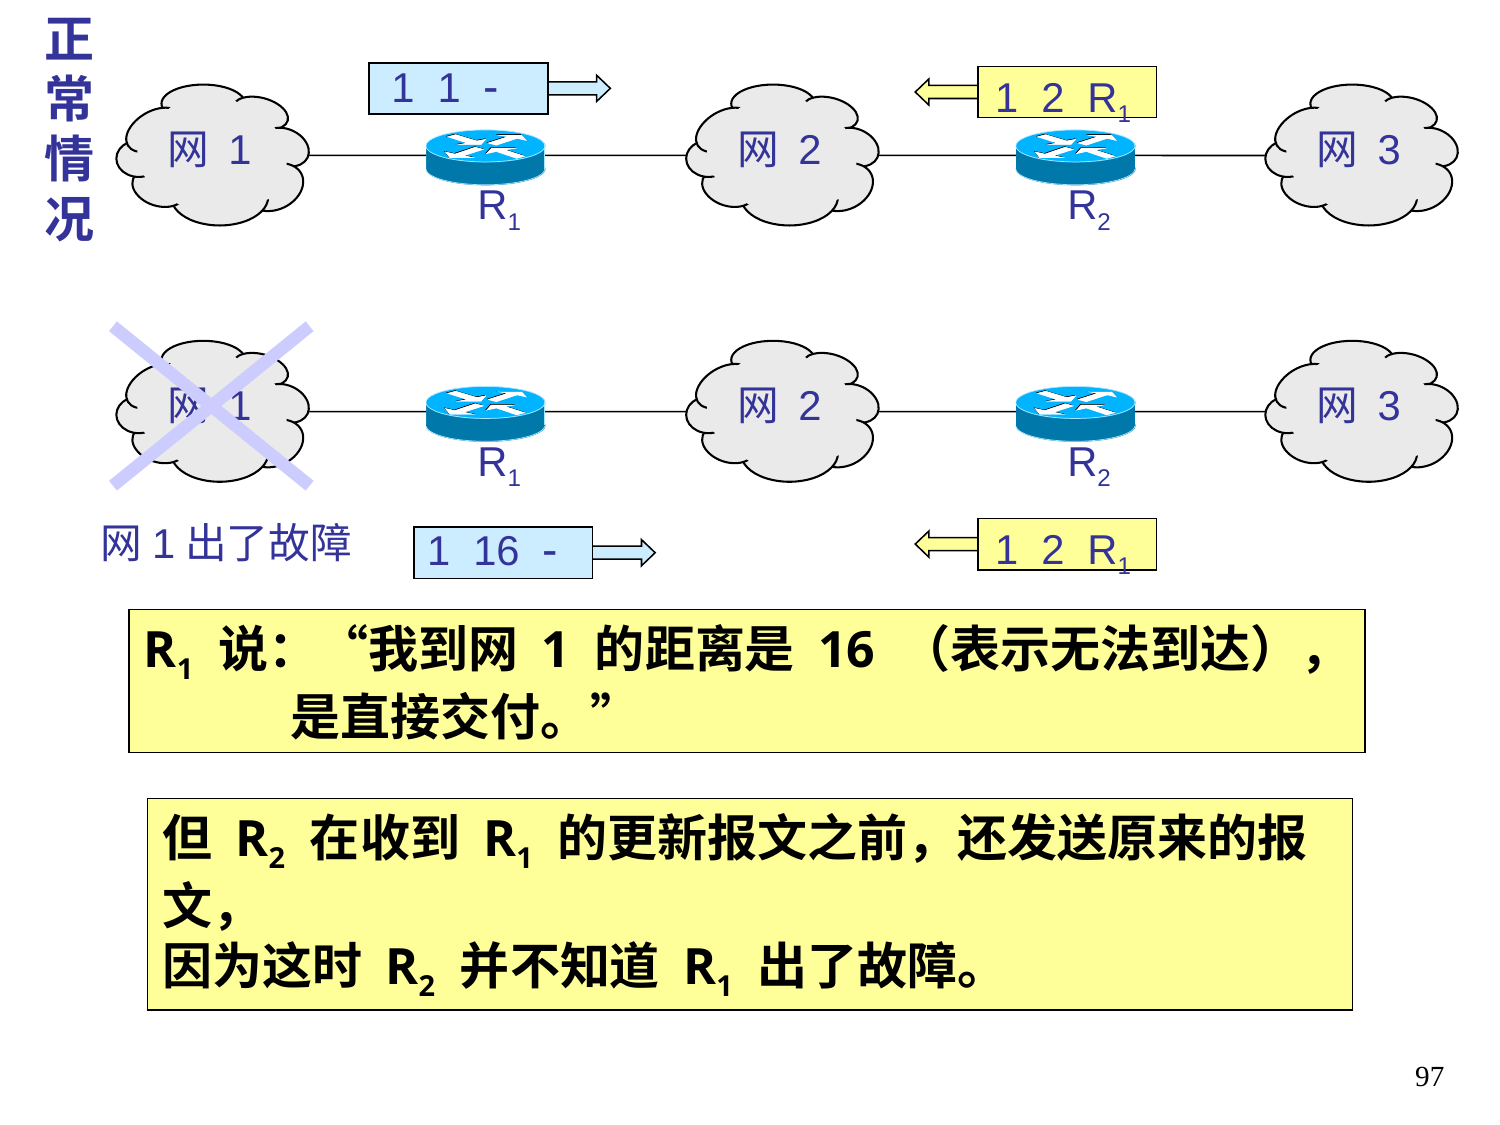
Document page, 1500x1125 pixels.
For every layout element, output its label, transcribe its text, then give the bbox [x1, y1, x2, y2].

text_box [1265, 84, 1459, 226]
text_box R1 [462, 194, 536, 243]
text_box R2 [1052, 194, 1127, 243]
picture [1037, 148, 1071, 159]
picture [1015, 129, 1136, 149]
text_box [368, 62, 611, 115]
picture [425, 129, 546, 186]
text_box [915, 518, 1157, 575]
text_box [92, 325, 1460, 576]
slide_number 97 [584, 1049, 1460, 1125]
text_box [116, 84, 311, 226]
text_box R1 说：“我到网 1 的距离是 16 （表示无法到达）， 是直接交付。” [129, 609, 1366, 753]
picture [1078, 149, 1111, 159]
picture [1015, 170, 1136, 186]
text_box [685, 84, 880, 226]
picture [1040, 135, 1074, 144]
picture [1081, 135, 1114, 145]
text_box 但 R2 在收到 R1 的更新报文之前，还发送原来的报文， 因为这时 R2 并不知道 R1 出了故障。 [147, 798, 1353, 1010]
text_box 正 常 情 况 [29, 0, 110, 255]
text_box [915, 66, 1157, 118]
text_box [407, 526, 656, 579]
